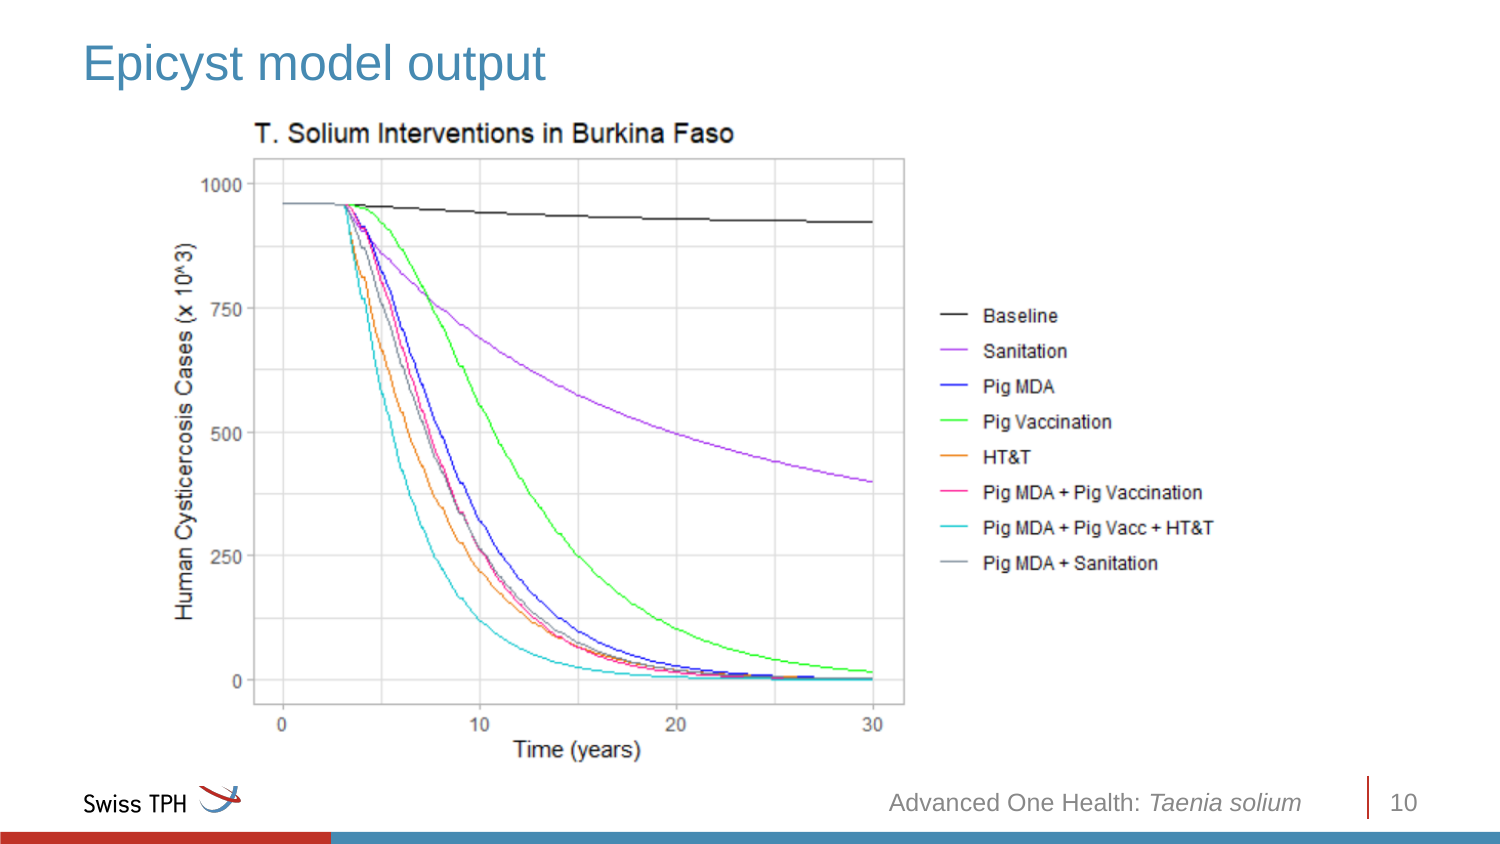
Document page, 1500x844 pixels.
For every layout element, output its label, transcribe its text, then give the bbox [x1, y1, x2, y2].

title Epicyst model output [82, 18, 1418, 111]
picture [84, 110, 1250, 817]
